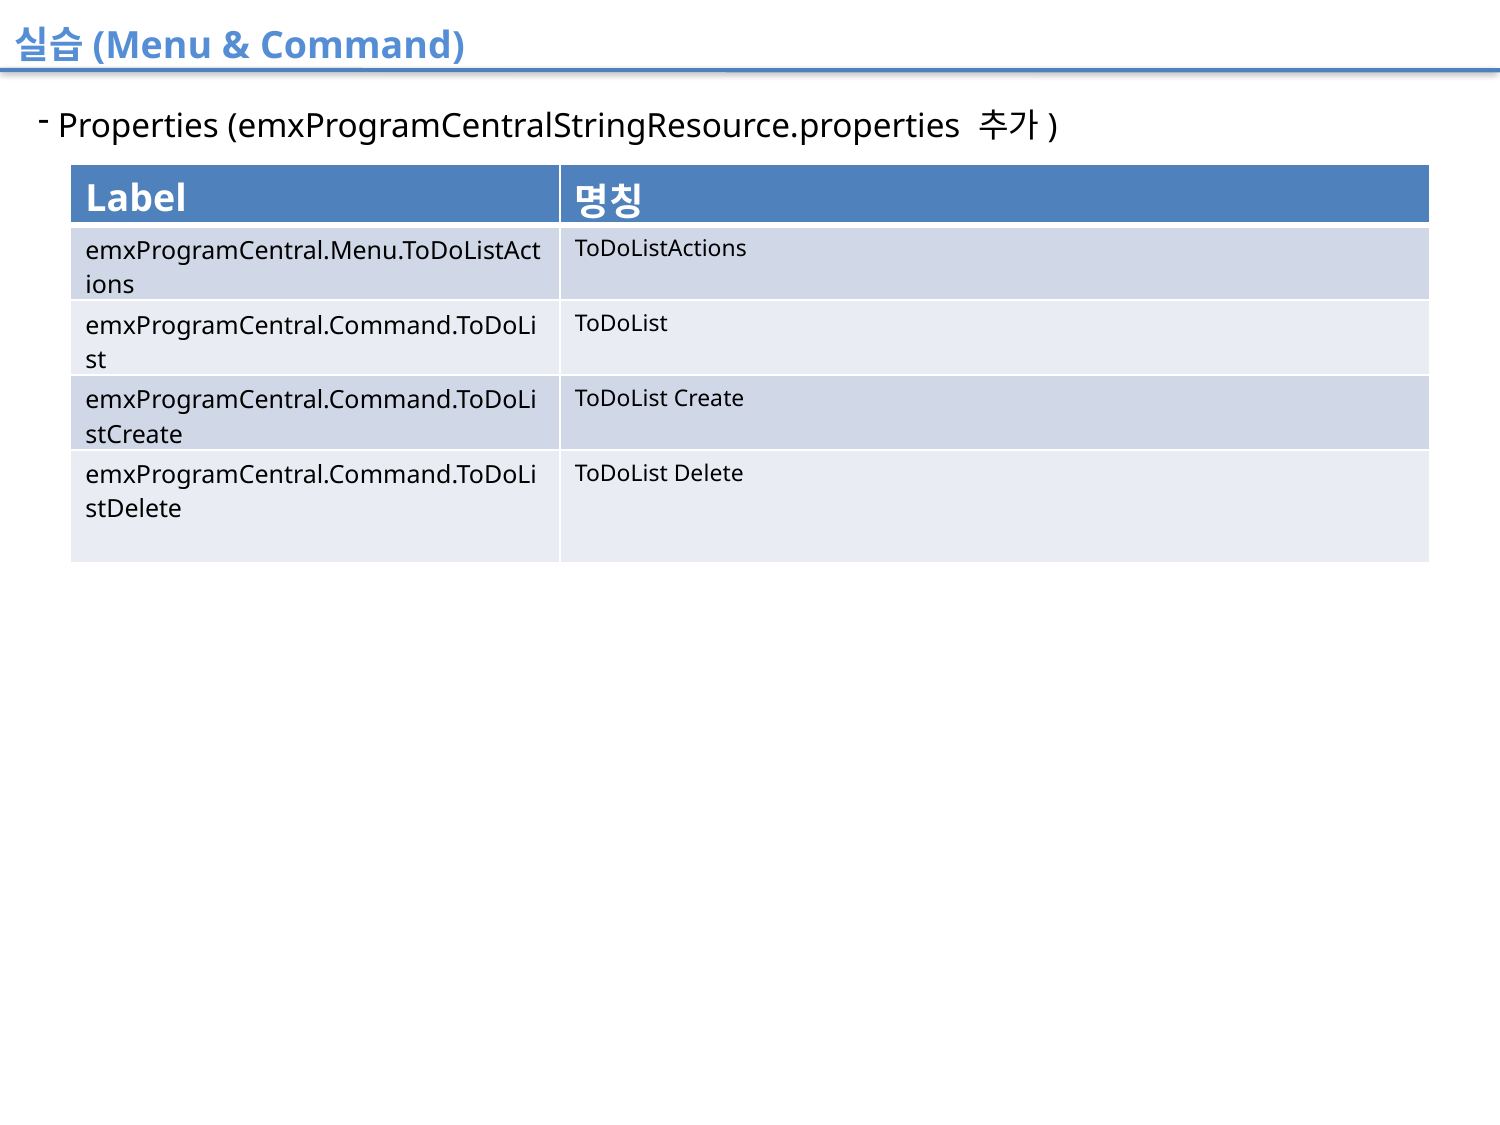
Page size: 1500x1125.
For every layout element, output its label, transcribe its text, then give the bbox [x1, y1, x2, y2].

text_box 실습(Menu & Command) [0, 13, 1090, 69]
text_box Properties (emxProgramCentralStringResource.properties 추가) [23, 96, 1102, 152]
table_cell ToDoList Create [561, 376, 1429, 449]
table_cell ToDoListActions [561, 228, 1429, 299]
table_cell ToDoList [561, 301, 1429, 374]
table_cell ToDoList Delete [561, 451, 1429, 562]
table_header 명칭 [561, 165, 1429, 222]
table_cell emxProgramCentral.Menu.ToDoListActions [71, 228, 559, 299]
table_header Label [71, 165, 559, 222]
table_cell emxProgramCentral.Command.ToDoList [71, 301, 559, 374]
table_cell emxProgramCentral.Command.ToDoListCreate [71, 376, 559, 449]
table_cell emxProgramCentral.Command.ToDoListDelete [71, 451, 559, 562]
